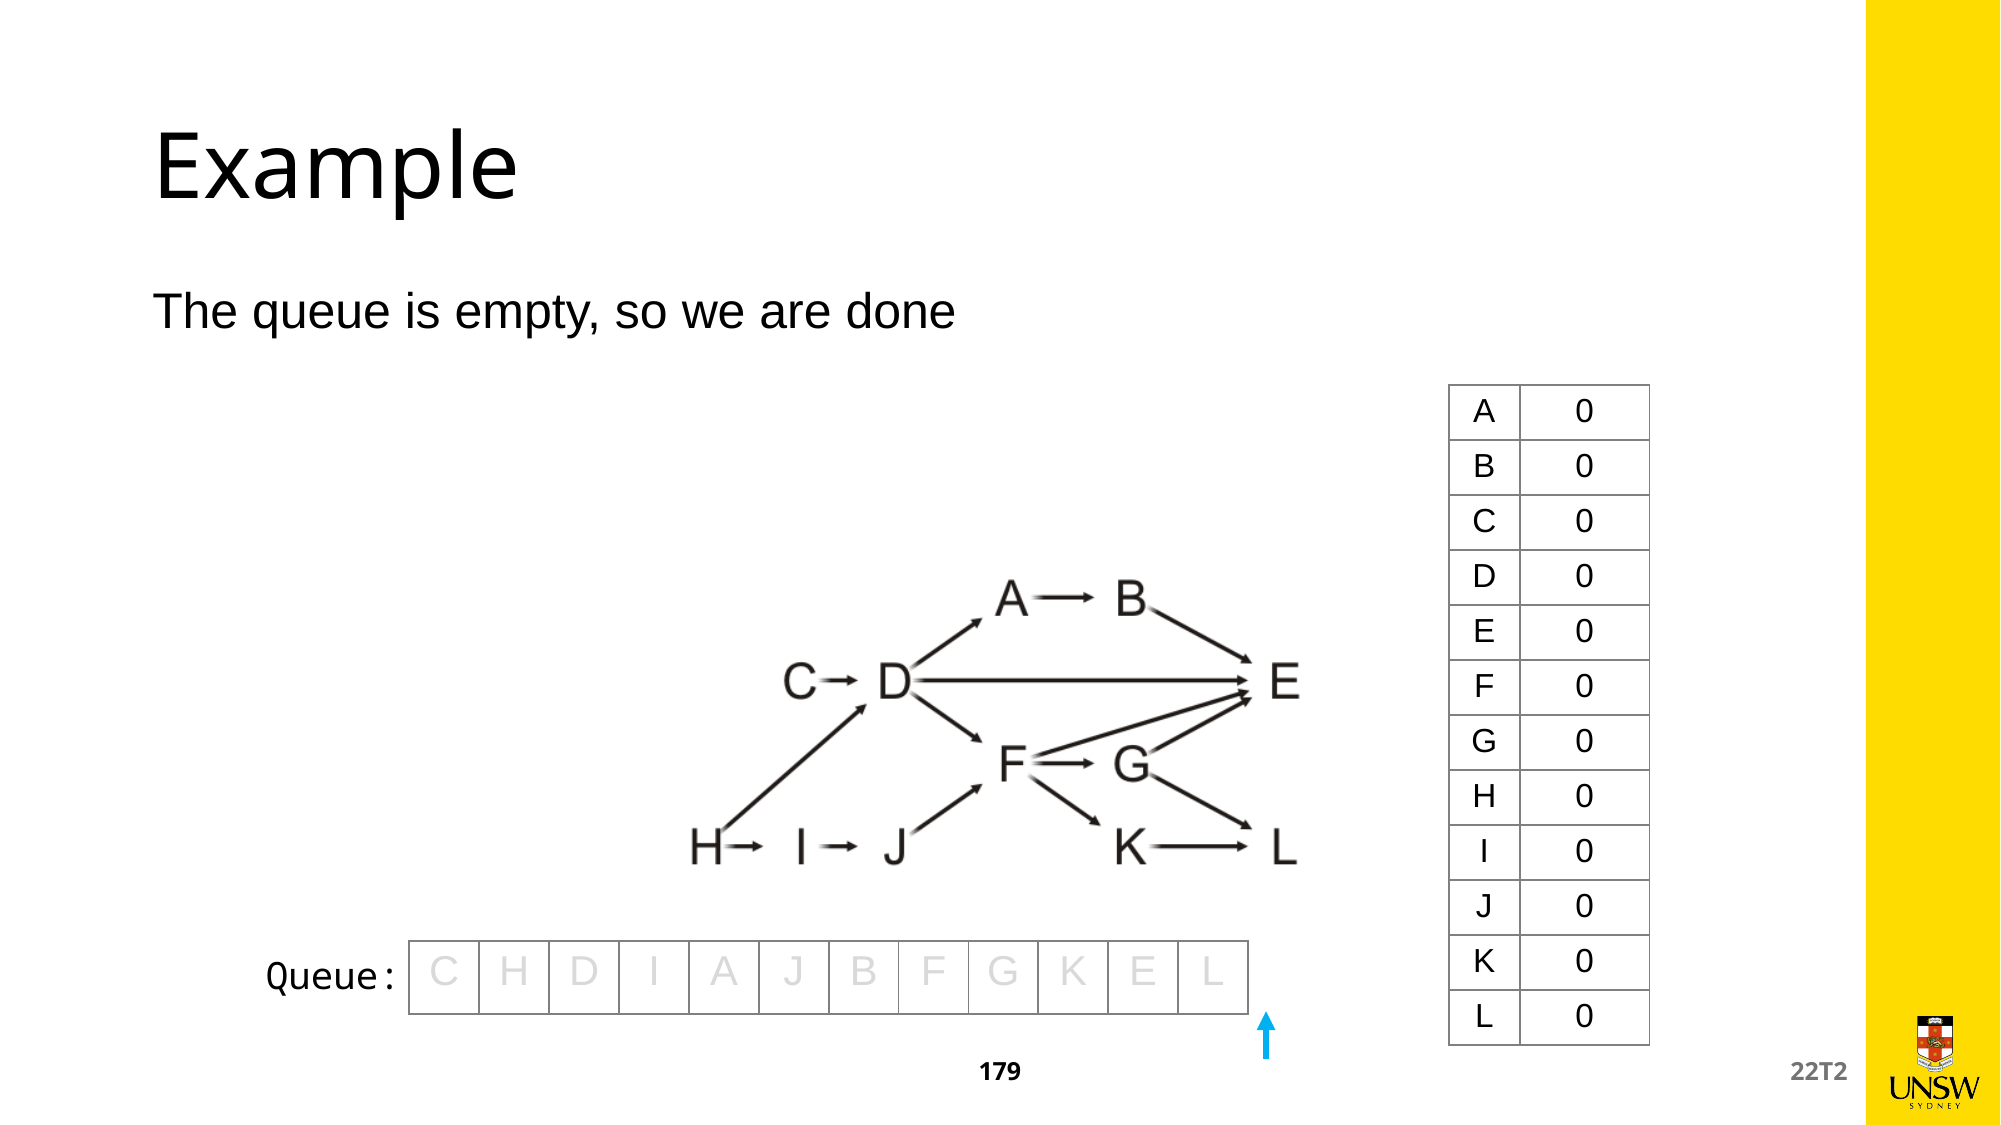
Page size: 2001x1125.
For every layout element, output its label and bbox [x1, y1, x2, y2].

table_cell [1450, 606, 1519, 659]
table_cell [1450, 716, 1519, 769]
table_header [899, 942, 968, 1013]
table_header [690, 942, 758, 1013]
table_cell [1521, 716, 1649, 769]
table_cell [1450, 661, 1519, 714]
table_header [1521, 386, 1649, 439]
list [137, 277, 1863, 992]
table_header [480, 942, 548, 1013]
table_header [1039, 942, 1107, 1013]
table_header [1450, 386, 1519, 439]
title [137, 59, 1863, 277]
text_box [250, 944, 416, 1005]
table_cell [1450, 771, 1519, 824]
table_cell [1450, 881, 1519, 934]
table_cell [1450, 936, 1519, 989]
slide_number [774, 1042, 1225, 1103]
picture [669, 562, 1331, 882]
table_cell [1521, 496, 1649, 549]
table_cell [1521, 661, 1649, 714]
table_cell [1521, 936, 1649, 989]
table_header [760, 942, 828, 1013]
table_cell [1521, 826, 1649, 879]
table_cell [1450, 441, 1519, 494]
table_cell [1450, 496, 1519, 549]
table_cell [1521, 441, 1649, 494]
table_header [550, 942, 618, 1013]
table_cell [1450, 991, 1519, 1042]
table_cell [1521, 991, 1649, 1042]
table_header [1179, 942, 1247, 1013]
table_cell [1450, 551, 1519, 604]
table_header [830, 942, 898, 1013]
table_cell [1521, 551, 1649, 604]
table_cell [1521, 881, 1649, 934]
table_header [410, 942, 478, 1013]
table_header [1109, 942, 1177, 1013]
table_cell [1521, 606, 1649, 659]
table_cell [1521, 771, 1649, 824]
picture [1890, 1016, 1980, 1109]
footer [1225, 1042, 1863, 1103]
table_header [969, 942, 1037, 1013]
table_cell [1450, 826, 1519, 879]
table_header [620, 942, 688, 1013]
